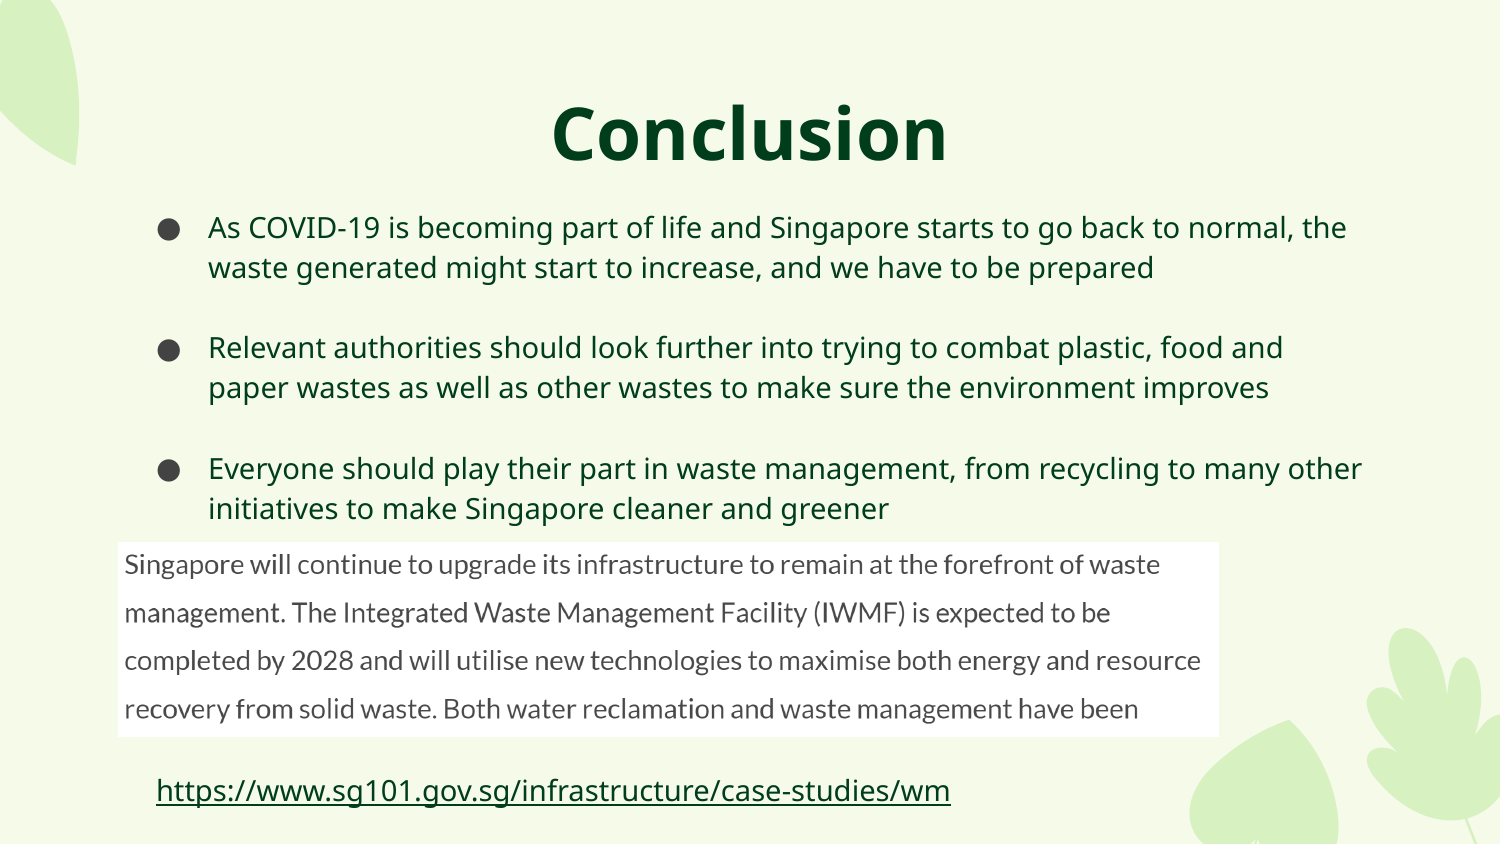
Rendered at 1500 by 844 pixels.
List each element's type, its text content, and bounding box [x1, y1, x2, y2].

title Conclusion [118, 72, 1382, 167]
list As COVID-19 is becoming part of life and Singapore starts to go back to normal, the waste generated might start to increase, and we have to be prepared Relevant authorities should look further into trying to combat plastic, food and paper wastes as well as other wastes to make sure the environment improves Everyone should play their part in waste management, from recycling to many other initiatives to make Singapore cleaner and greener https://www.sg101.gov.sg/infrastructure/case-studies/wm [118, 189, 1382, 677]
picture [117, 542, 1219, 737]
